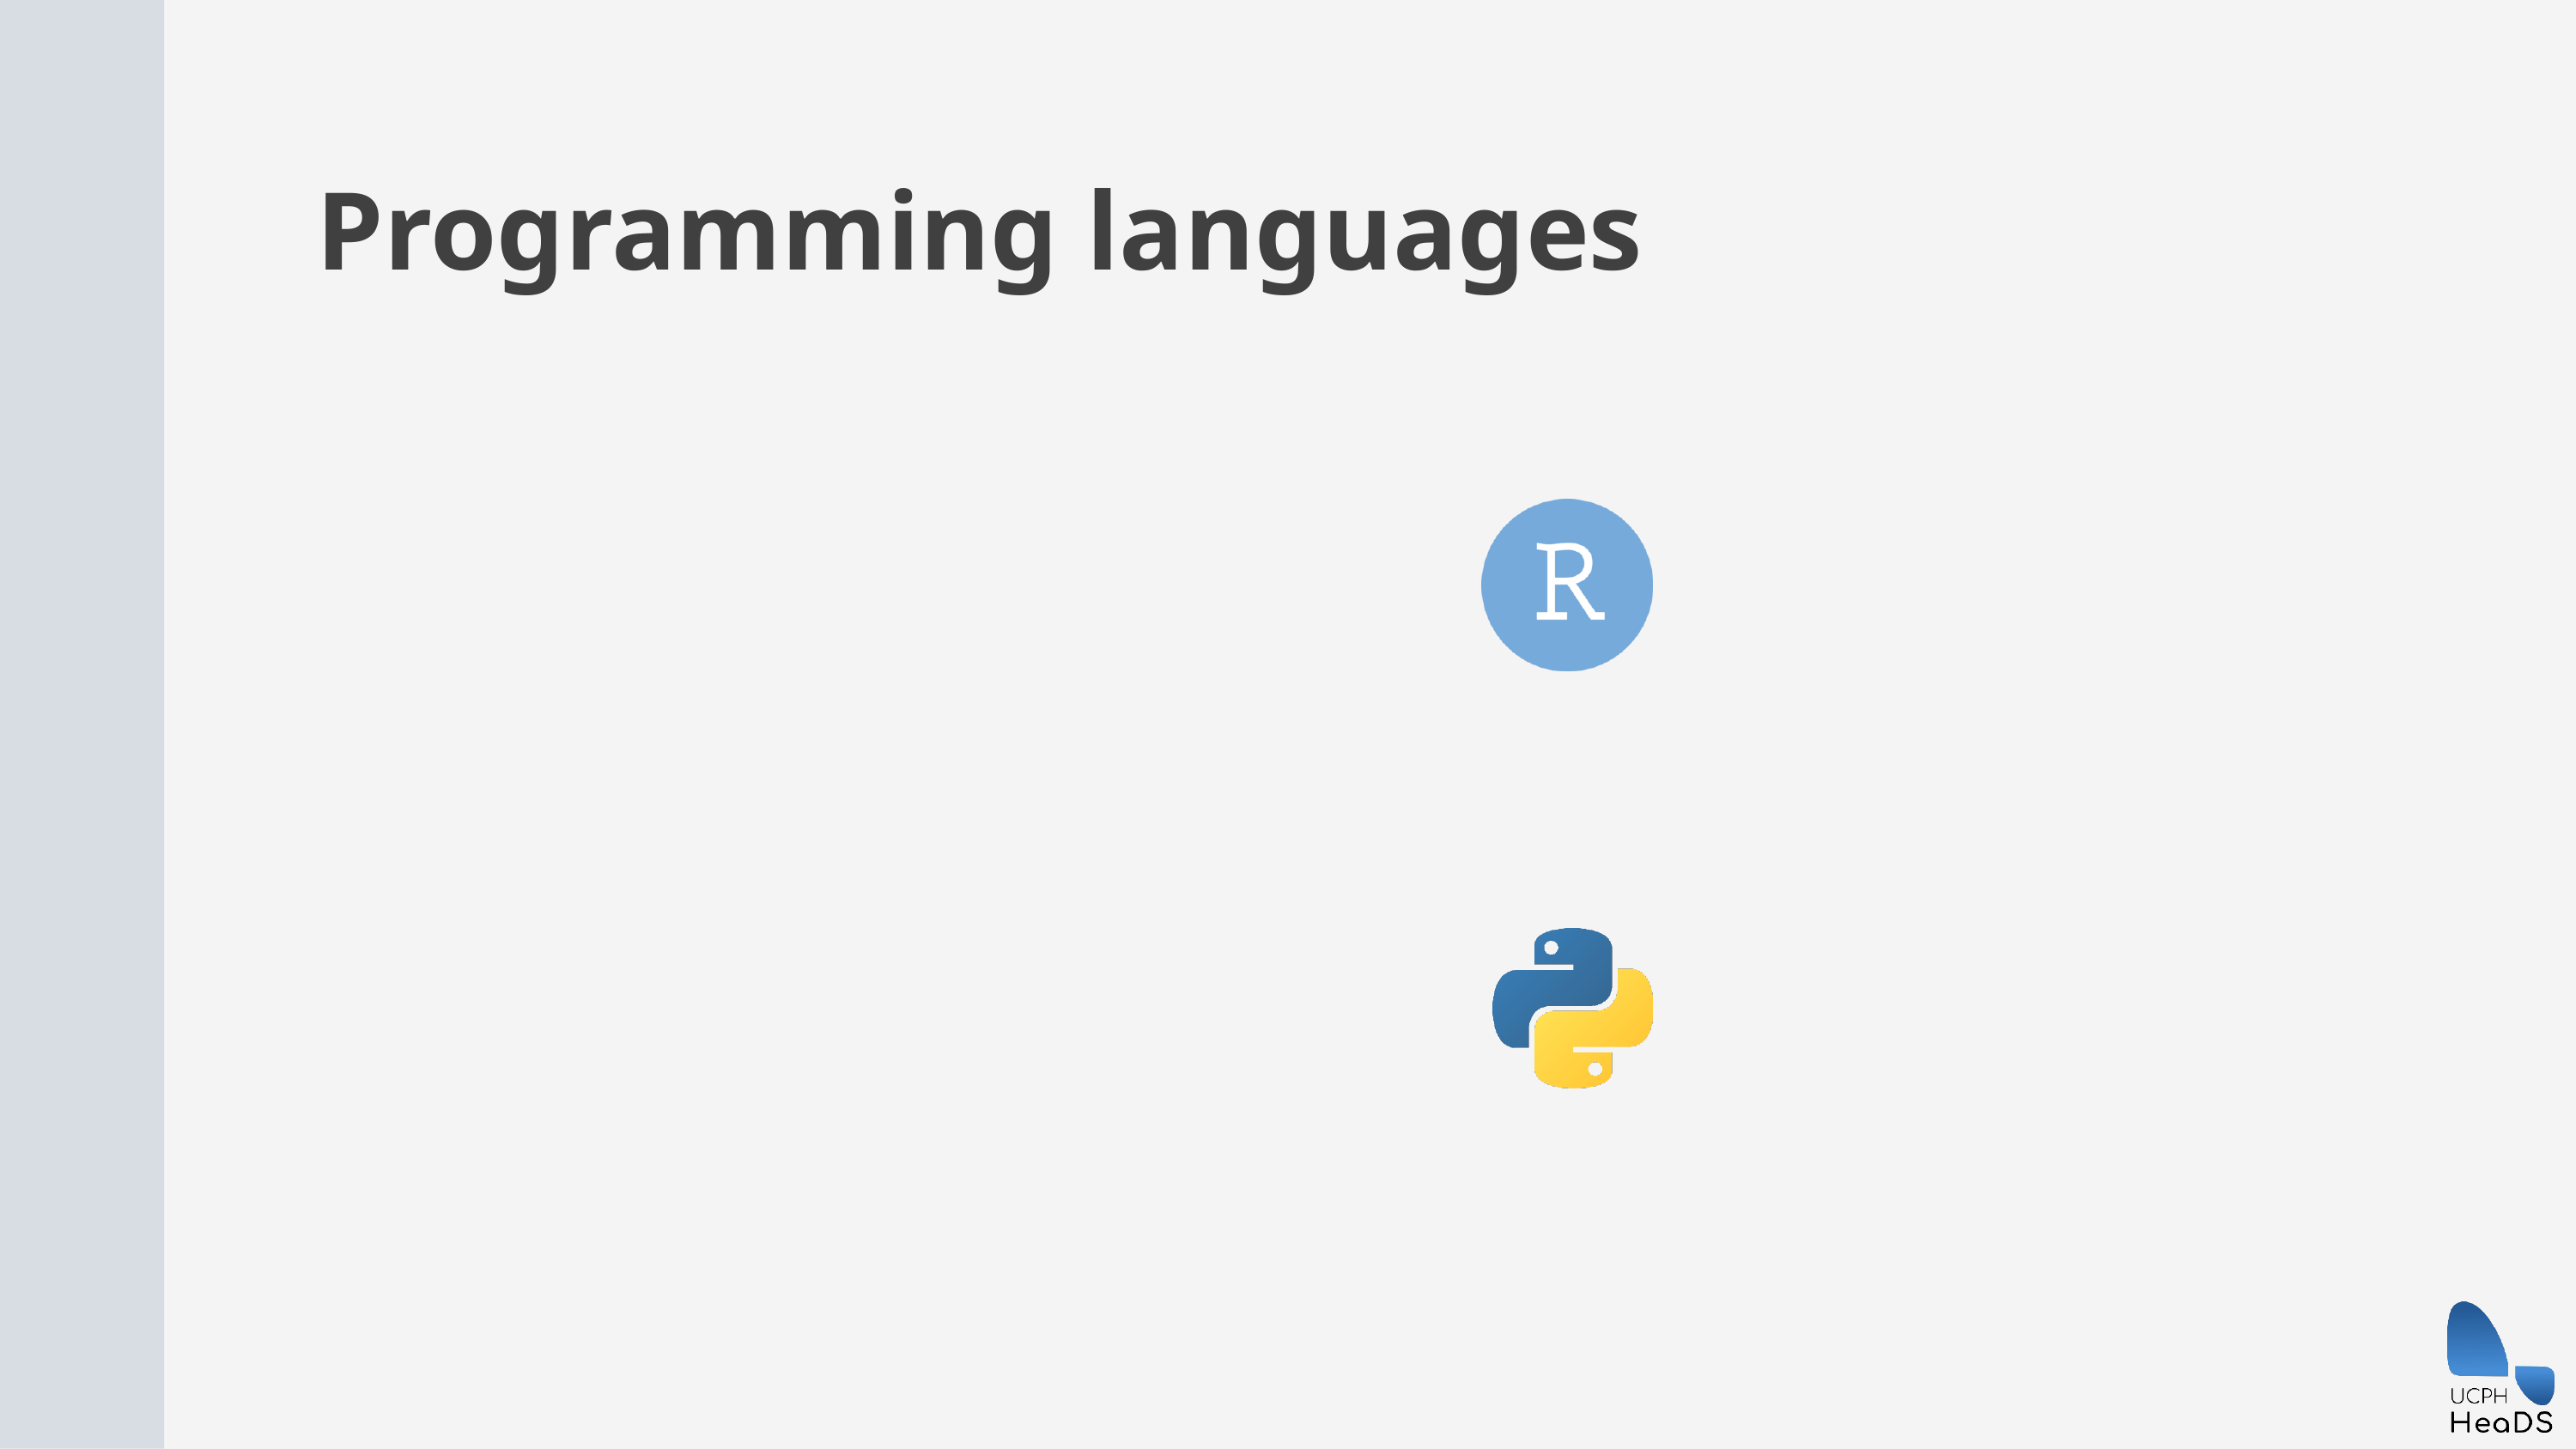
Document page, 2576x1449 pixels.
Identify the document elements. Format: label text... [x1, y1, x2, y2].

text_box Programming languages [316, 152, 1965, 292]
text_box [0, 0, 165, 1449]
picture [2446, 1301, 2555, 1433]
picture [1492, 927, 1654, 1089]
picture [1480, 499, 1654, 671]
